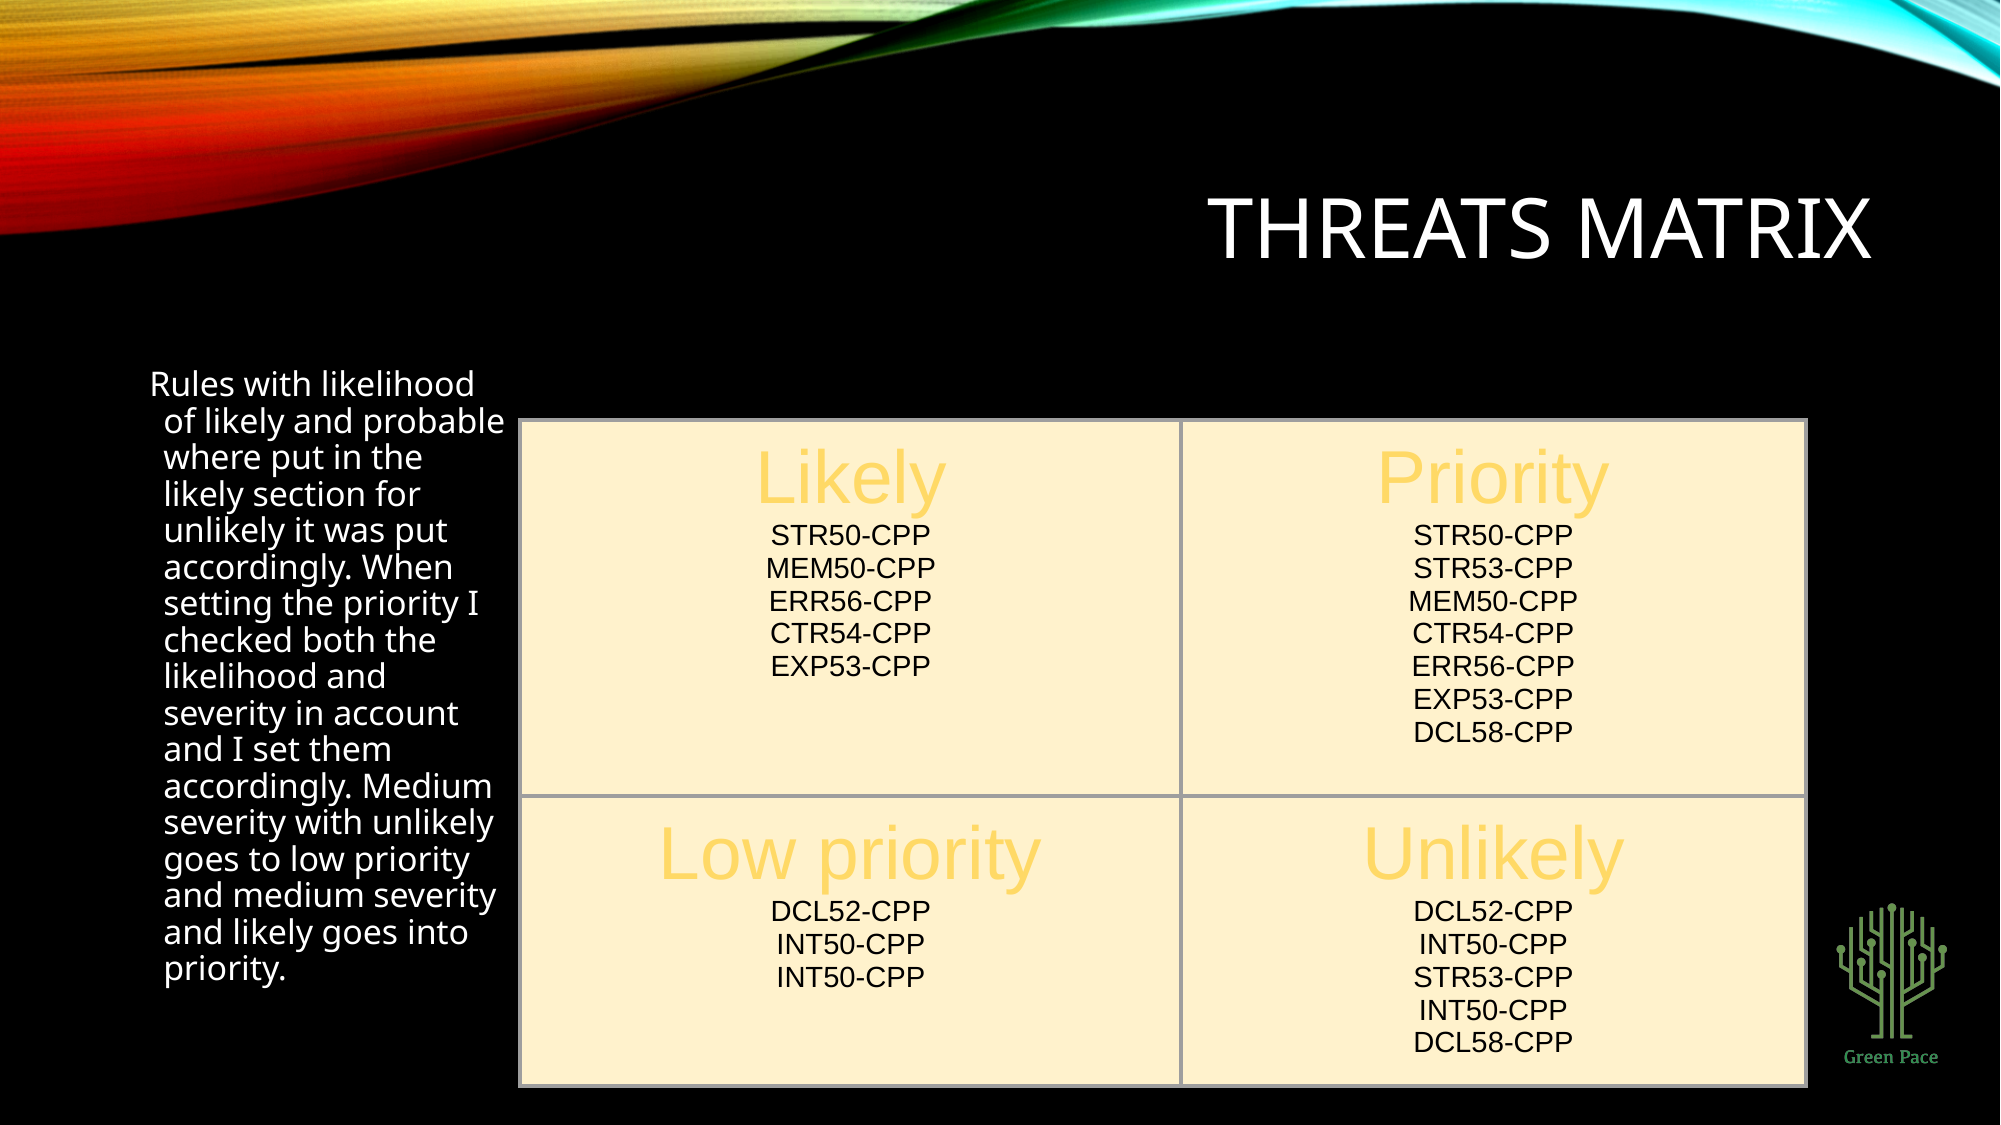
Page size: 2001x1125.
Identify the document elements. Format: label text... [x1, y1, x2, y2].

table_cell Low priority DCL52-CPP INT50-CPP INT50-CPP [522, 798, 1179, 1084]
title THREATS MATRIX [474, 125, 1888, 338]
picture [0, 0, 2000, 237]
picture [1817, 892, 1964, 1082]
table_header Priority STR50-CPP STR53-CPP MEM50-CPP CTR54-CPP ERR56-CPP EXP53-CPP DCL58-CPP [1183, 422, 1804, 794]
list Rules with likelihood of likely and probable where put in the likely section for unlikely it was put accordingly. When setting the priority I checked both the likelihood and severity in account and I set them accordingly. Medium severity with unlikely goes to low priority and medium severity and likely goes into priority. [112, 360, 521, 1021]
table_header Likely STR50-CPP MEM50-CPP ERR56-CPP CTR54-CPP EXP53-CPP [522, 422, 1179, 794]
table_cell Unlikely DCL52-CPP INT50-CPP STR53-CPP INT50-CPP DCL58-CPP [1183, 798, 1804, 1084]
